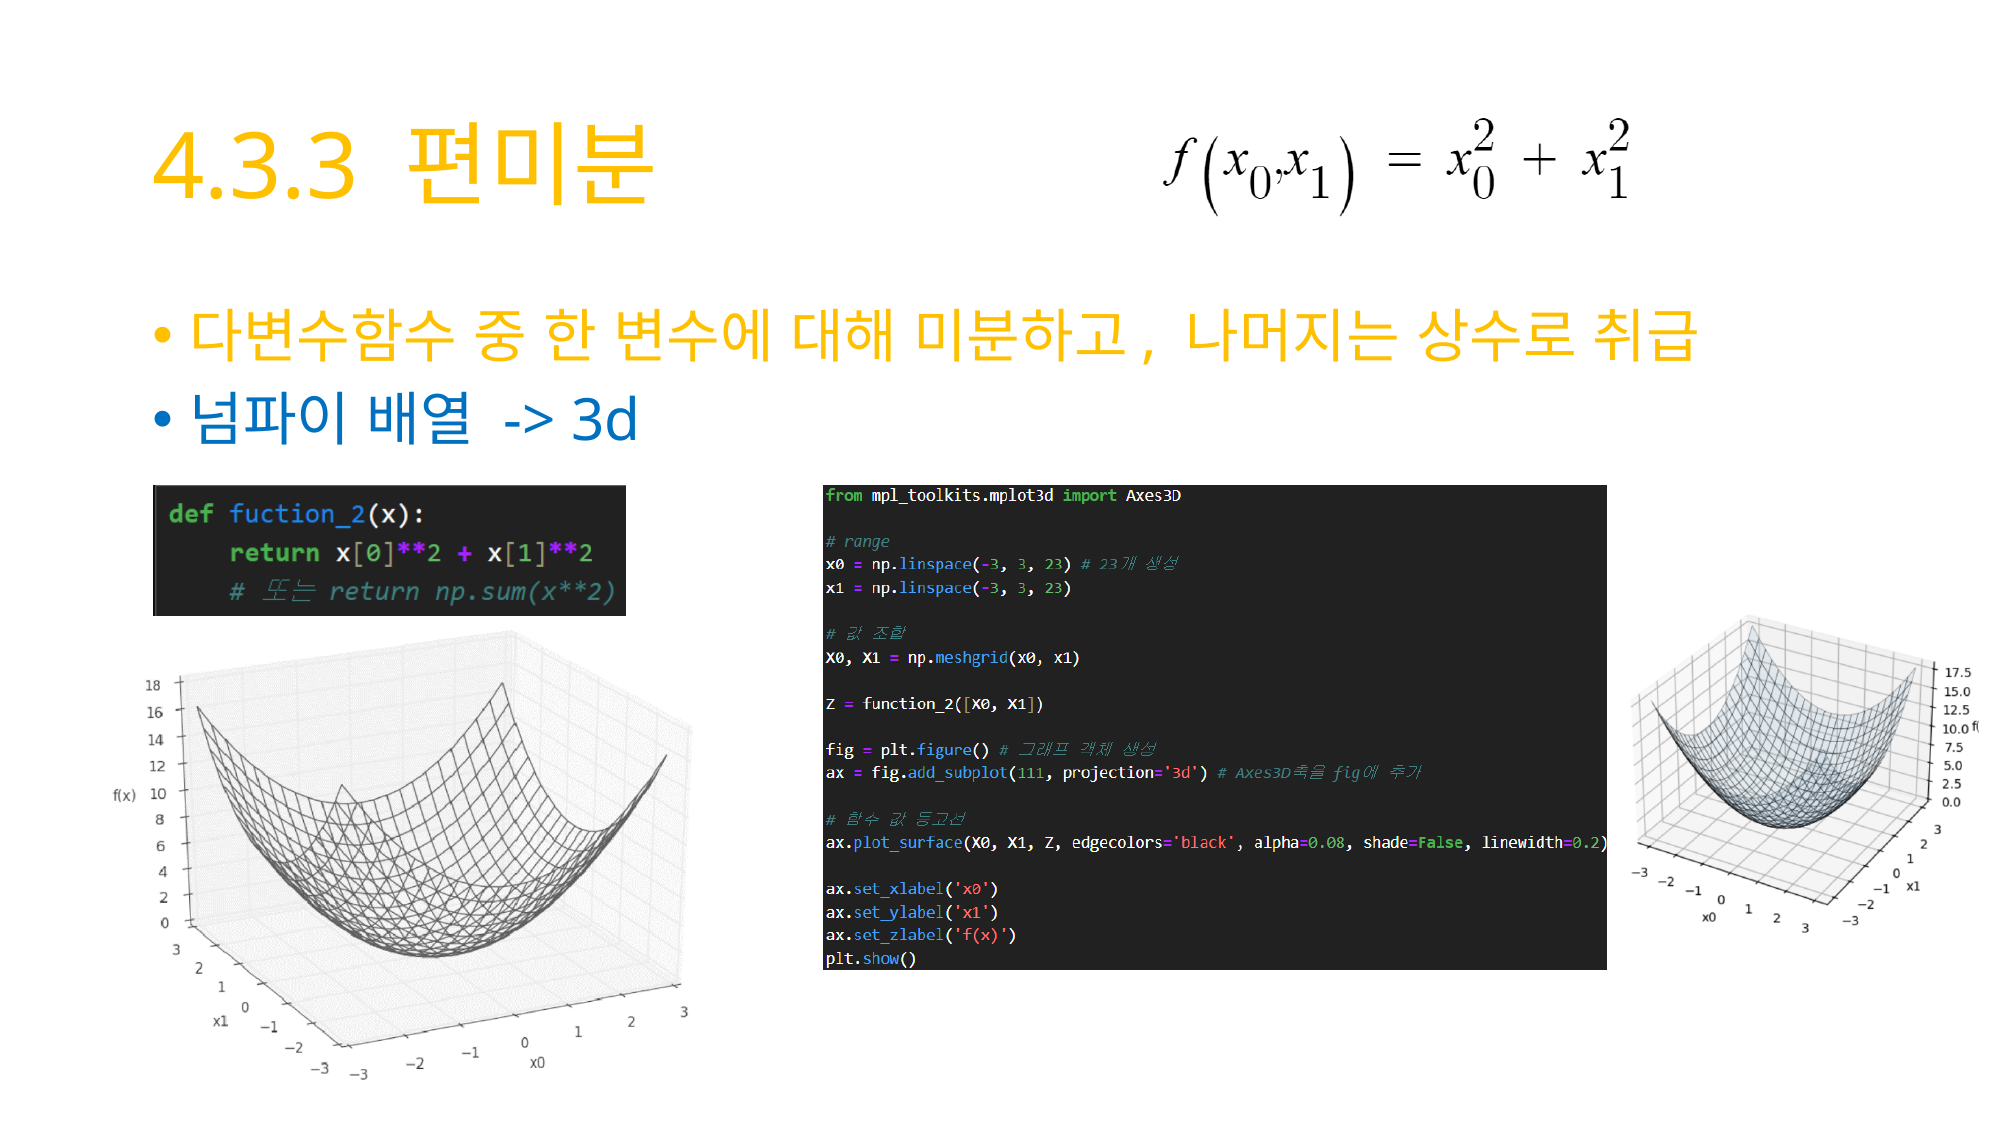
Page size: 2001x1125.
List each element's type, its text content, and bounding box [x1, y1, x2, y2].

picture [153, 485, 627, 616]
picture [1159, 114, 1639, 223]
picture [108, 626, 701, 1091]
picture [823, 485, 1979, 970]
list 다변수함수 중 한 변수에 대해 미분하고, 나머지는 상수로 취급 넘파이 배열 -> 3d [137, 299, 1863, 1014]
title 4.3.3 편미분 [137, 59, 1863, 278]
